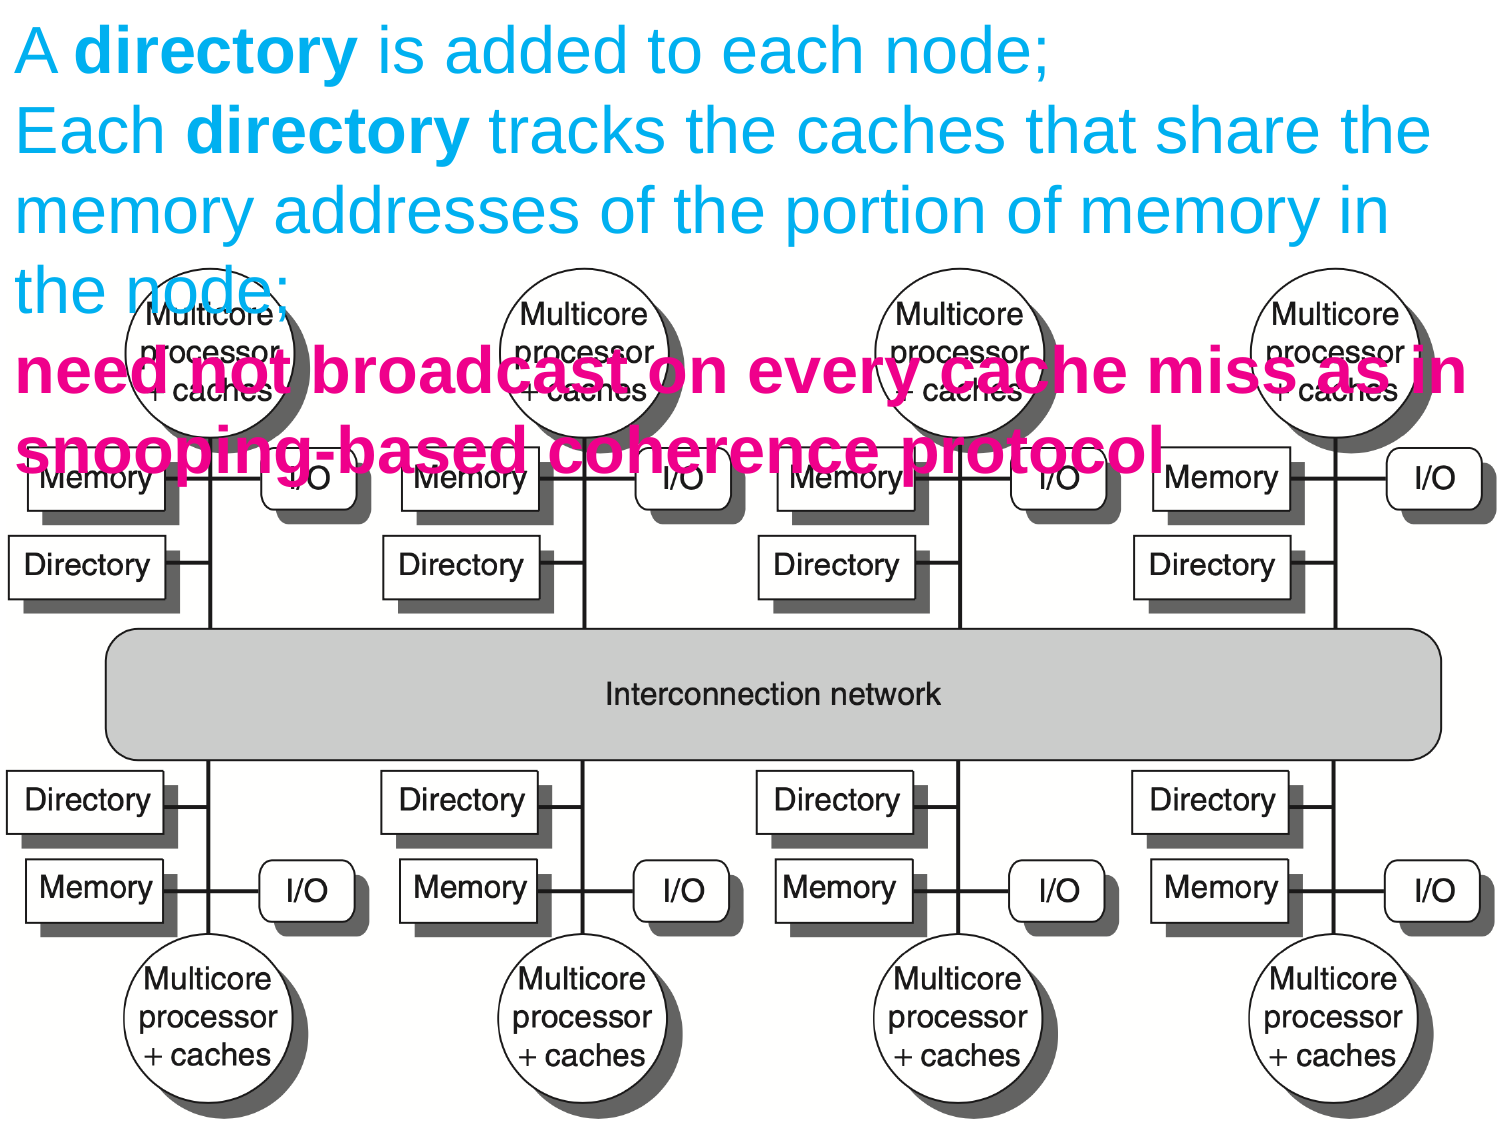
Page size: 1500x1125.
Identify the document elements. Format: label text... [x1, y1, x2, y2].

text_box A directory is added to each node; Each directory tracks the caches that share the memory addresses of the portion of memory in the node; need not broadcast on every cache miss as in snooping-based coherence protocol [0, 0, 1500, 263]
picture [0, 264, 1500, 1125]
picture [209, 282, 225, 308]
